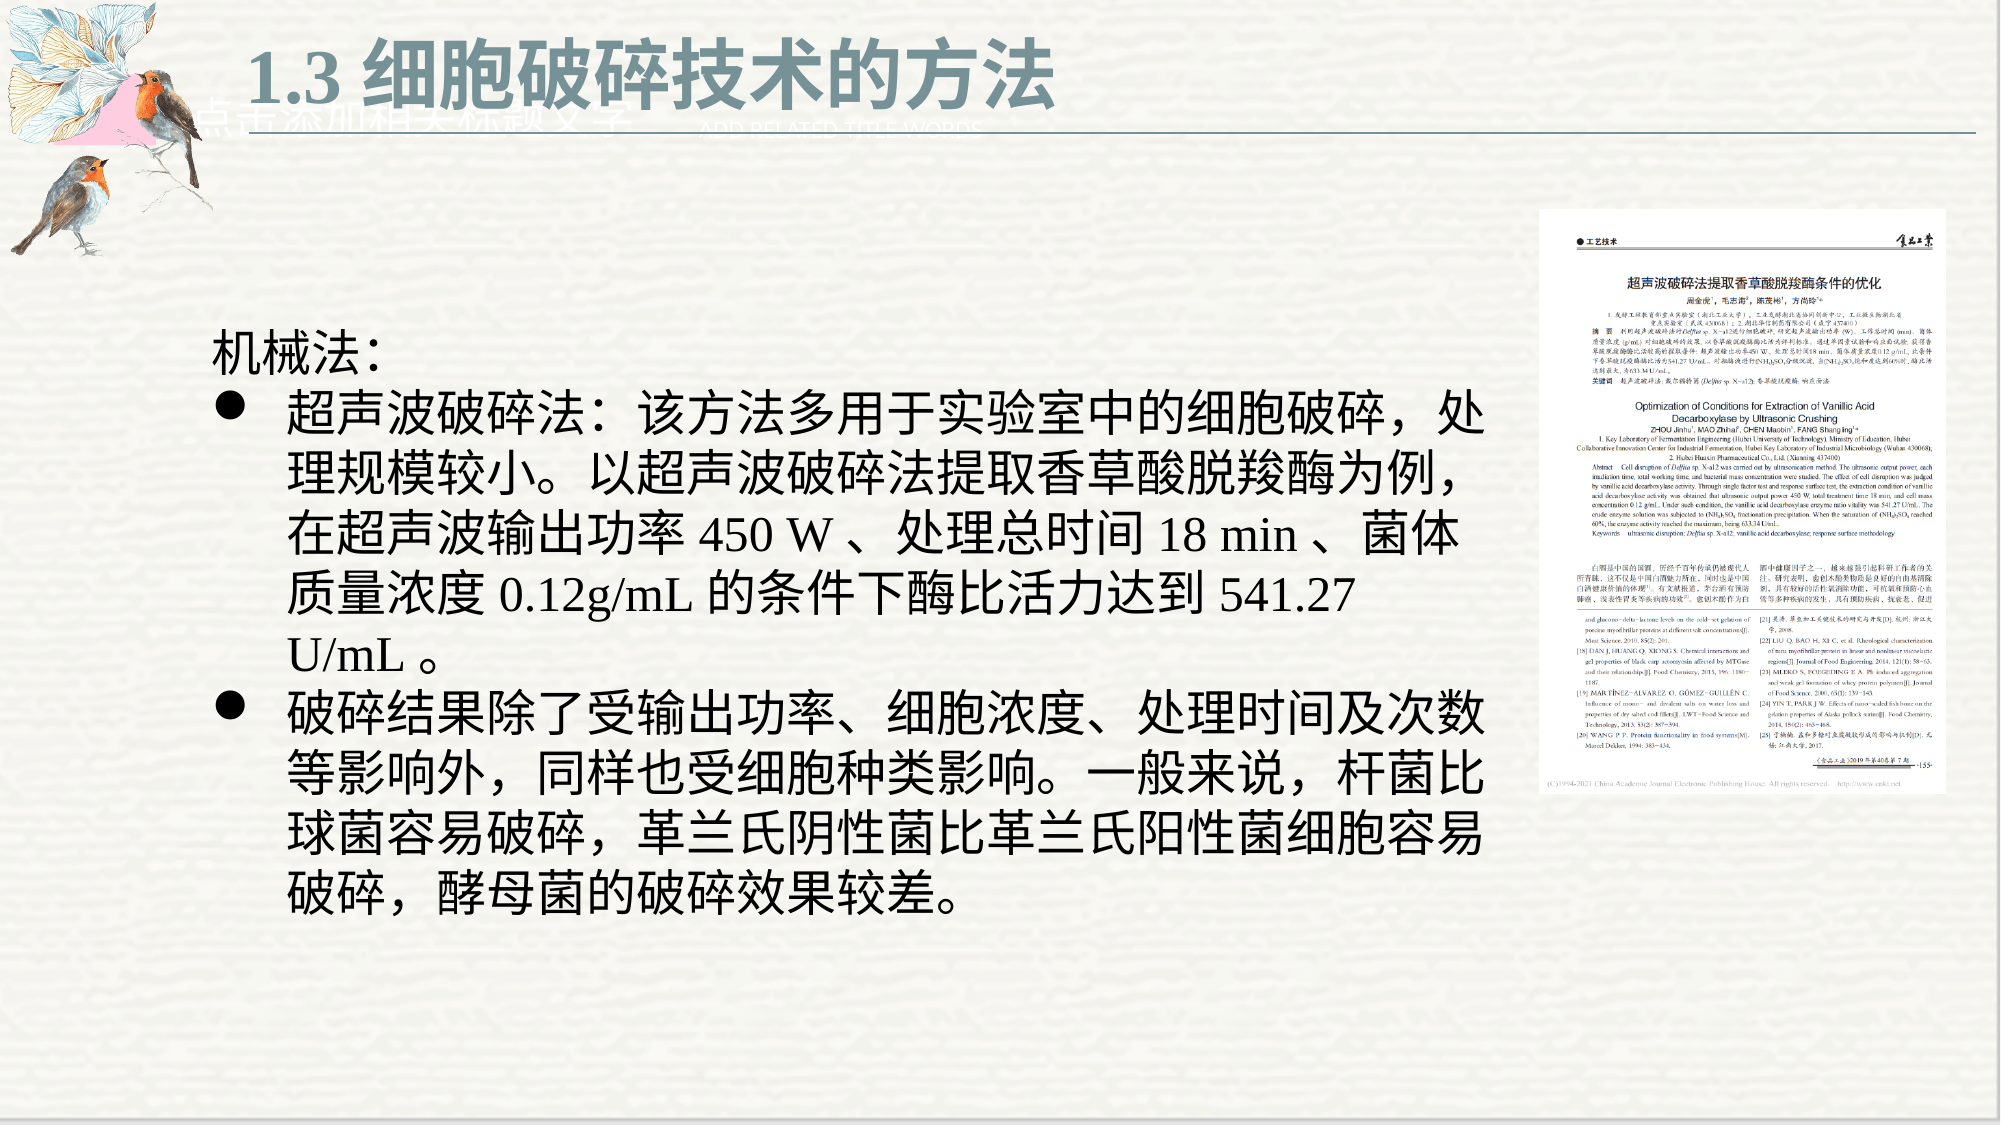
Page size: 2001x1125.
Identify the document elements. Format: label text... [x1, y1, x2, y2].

picture [0, 0, 2001, 1125]
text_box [0, 0, 1977, 267]
text_box 机械法： 超声波破碎法：该方法多用于实验室中的细胞破碎，处理规模较小。以超声波破碎法提取香草酸脱羧酶为例，在超声波输出功率450 W、处理总时间18 min、菌体质量浓度0.12g/mL的条件下酶比活力达到541.27 U/mL。 破碎结果除了受输出功率、细胞浓度、处理时间及次数等影响外，同样也受细胞种类影响。一般来说，杆菌比球菌容易破碎，革兰氏阴性菌比革兰氏阳性菌细胞容易破碎，酵母菌的破碎效果较差。 [196, 313, 1514, 929]
